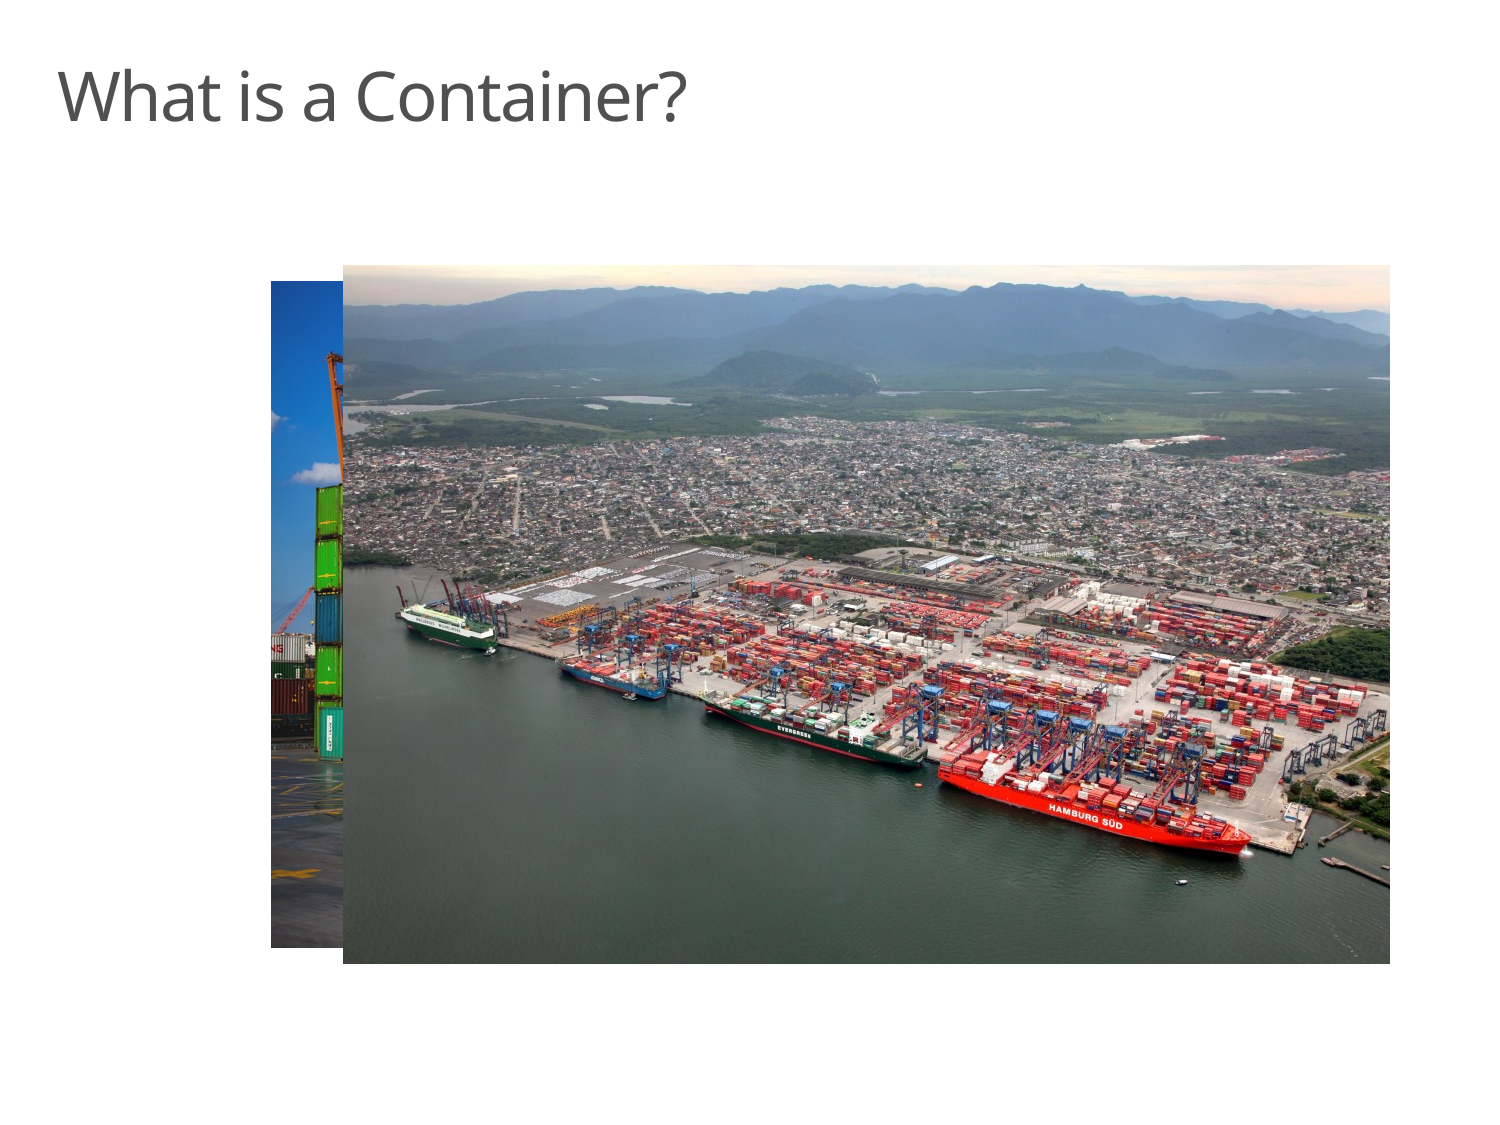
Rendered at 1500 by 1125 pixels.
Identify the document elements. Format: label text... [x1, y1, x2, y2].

title What is a Container? [33, 47, 1468, 196]
picture [270, 265, 1391, 964]
